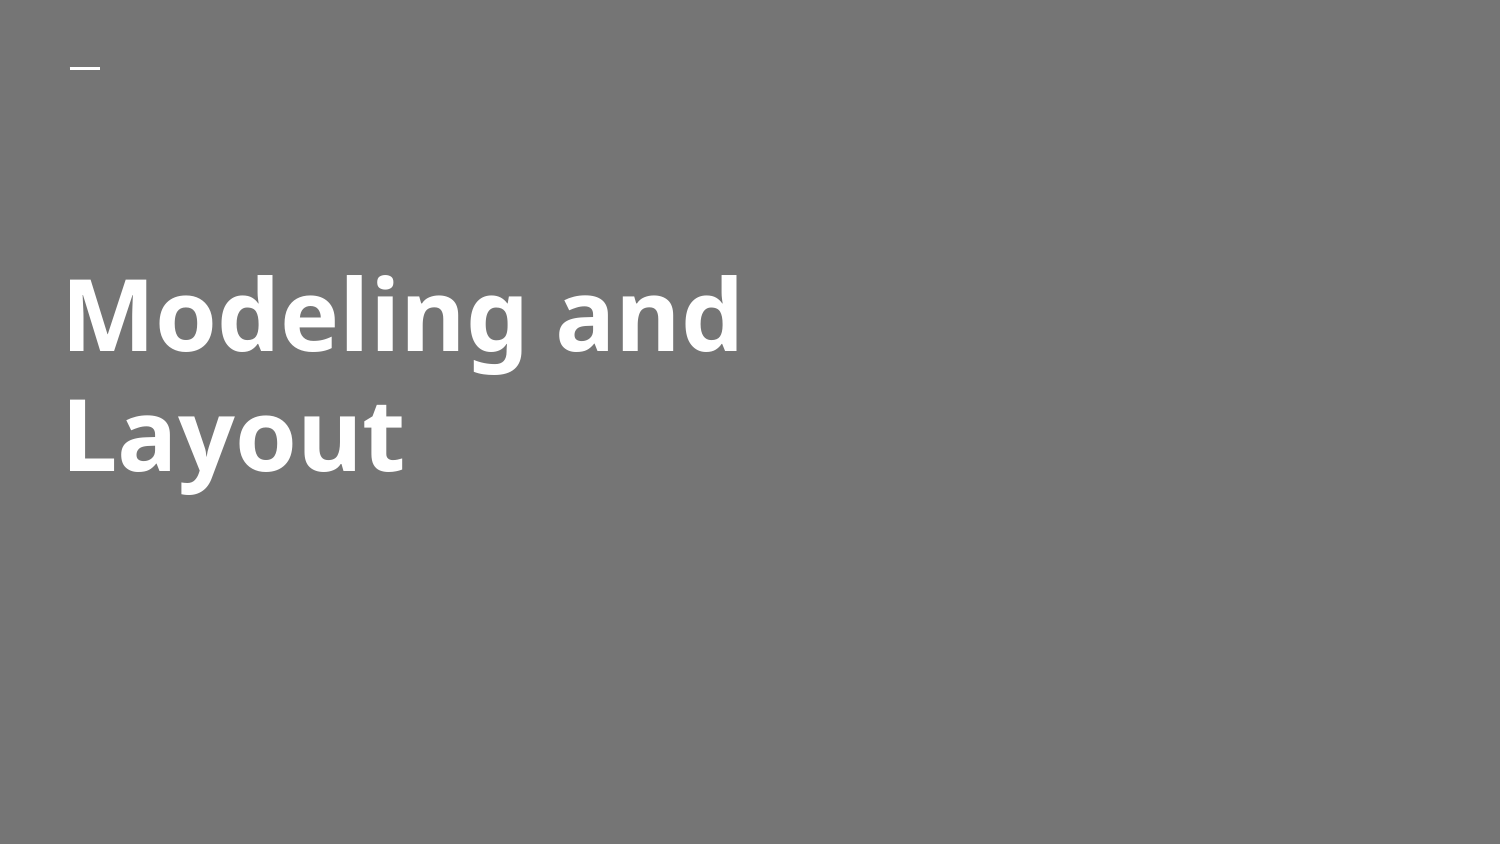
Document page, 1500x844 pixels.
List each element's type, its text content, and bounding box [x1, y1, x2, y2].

title Modeling and Layout [46, 116, 1071, 746]
